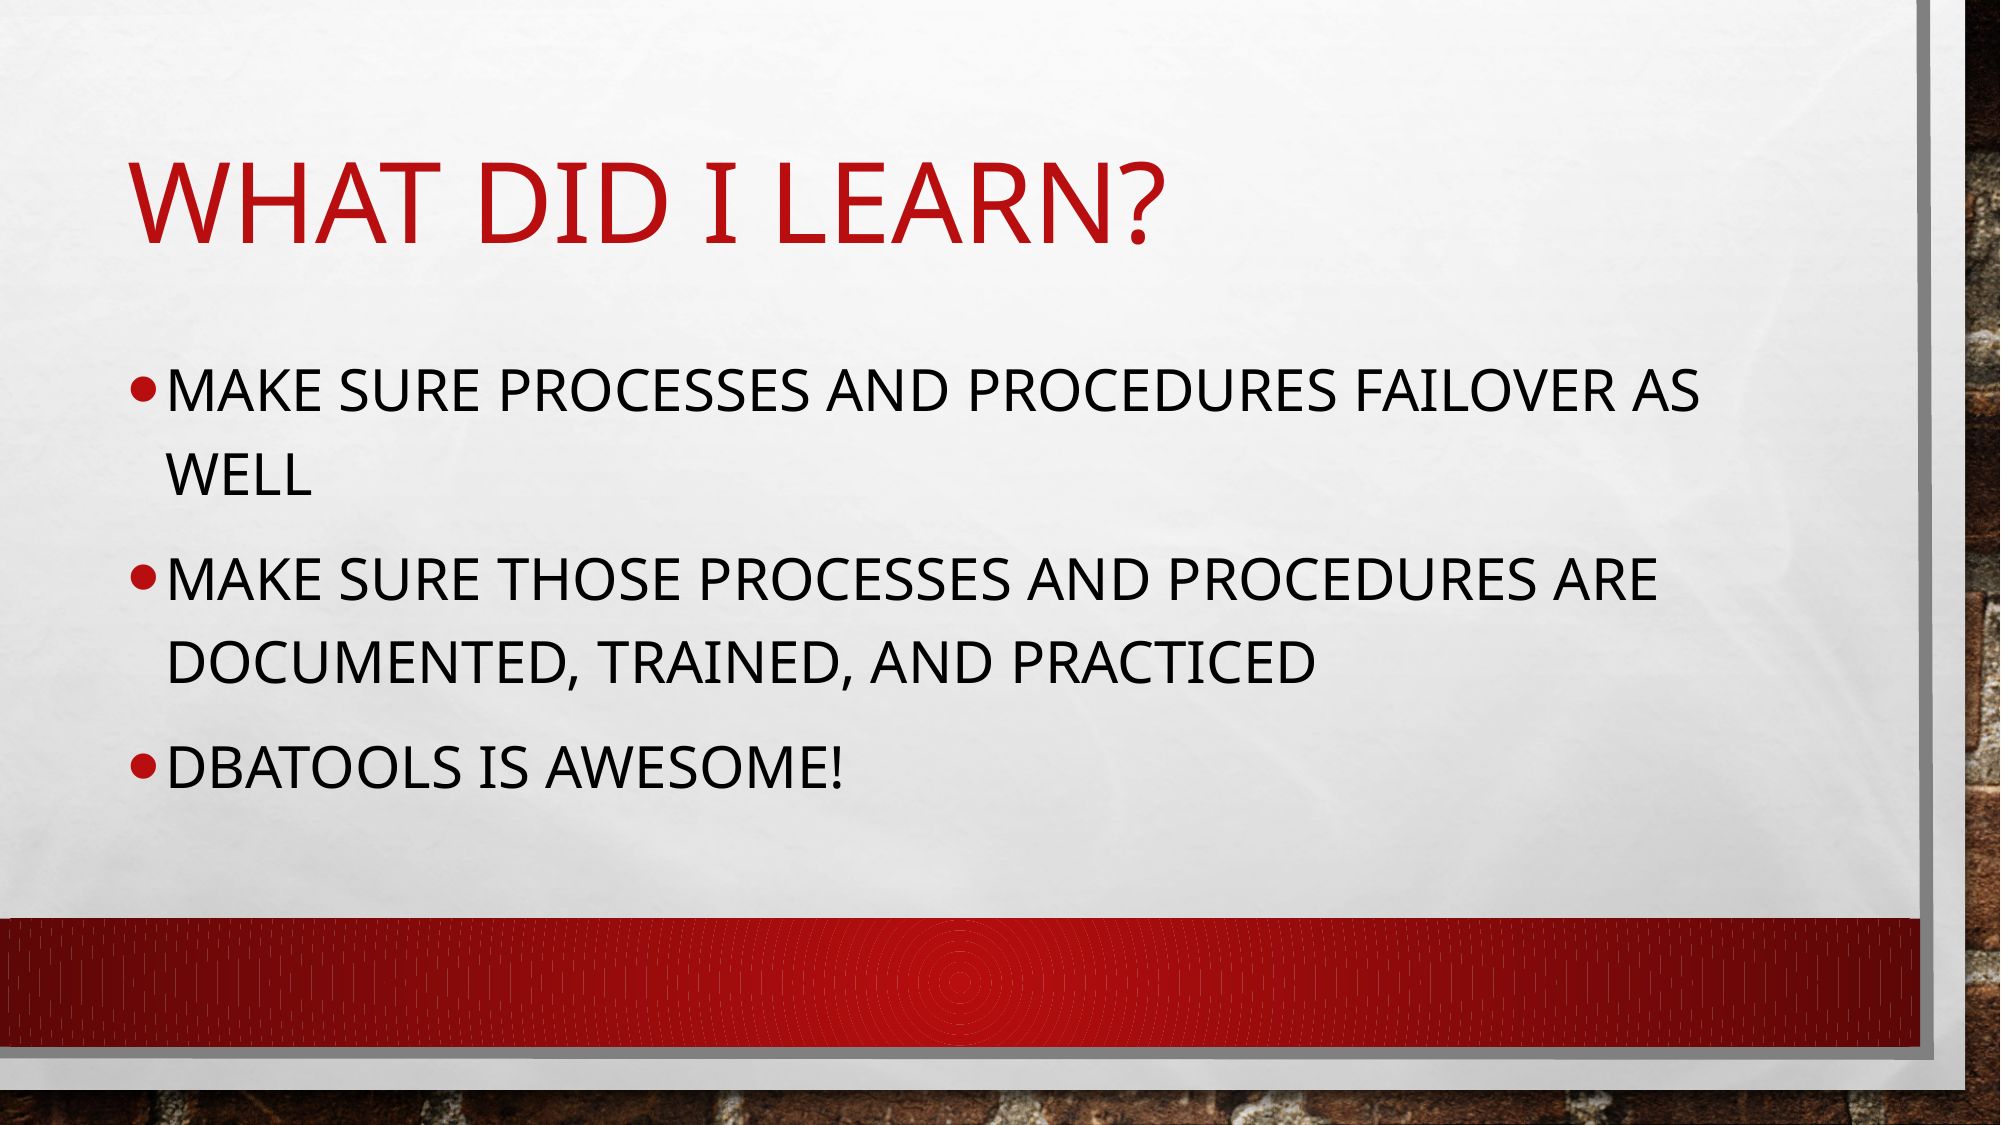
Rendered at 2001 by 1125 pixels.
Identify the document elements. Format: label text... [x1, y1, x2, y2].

title What did I learn? [112, 112, 1818, 302]
picture [0, 0, 2000, 1125]
list Make sure processes and procedures failover as well Make sure those processes and procedures are documented, trained, and practiced Dbatools is awesome! [112, 338, 1818, 882]
